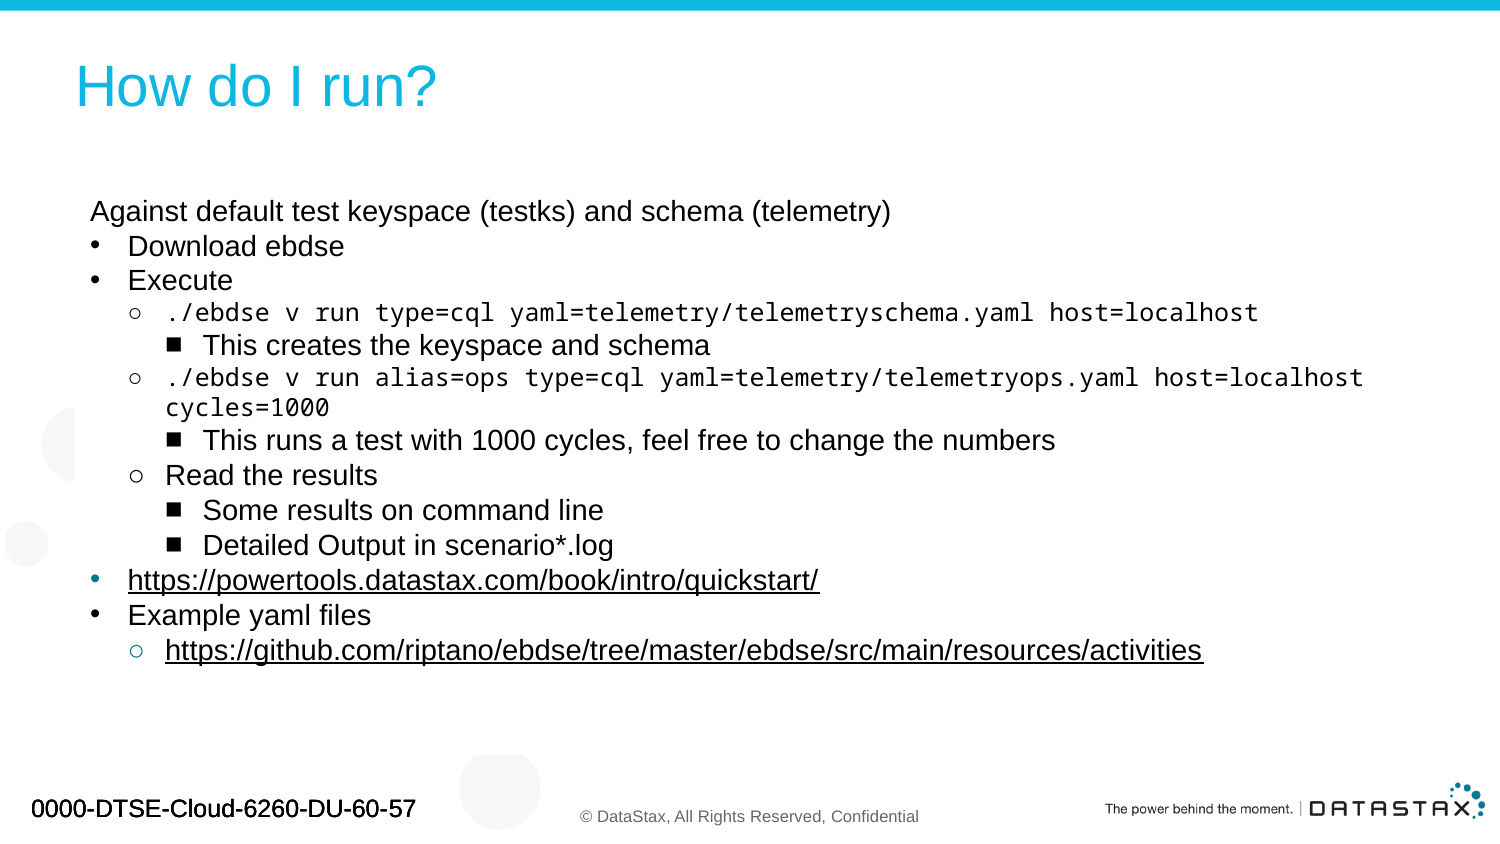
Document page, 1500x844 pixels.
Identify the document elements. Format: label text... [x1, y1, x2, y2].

text_box 0000-DTSE-Cloud-6260-DU-60-57 [16, 785, 720, 831]
text_box Against default test keyspace (testks) and schema (telemetry) Download ebdse Execute ./ebdse v run type=cql yaml=telemetry/telemetryschema.yaml host=localhost This creates the keyspace and schema ./ebdse v run alias=ops type=cql yaml=telemetry/telemetryops.yaml host=localhost cycles=1000 This runs a test with 1000 cycles, feel free to change the numbers Read the results Some results on command line Detailed Output in scenario*.log https://powertools.datastax.com/book/intro/quickstart/ Example yaml files https://github.com/riptano/ebdse/tree/master/ebdse/src/main/resources/activities [74, 184, 1425, 755]
title How do I run? [75, 44, 1425, 135]
picture [1090, 767, 1500, 834]
